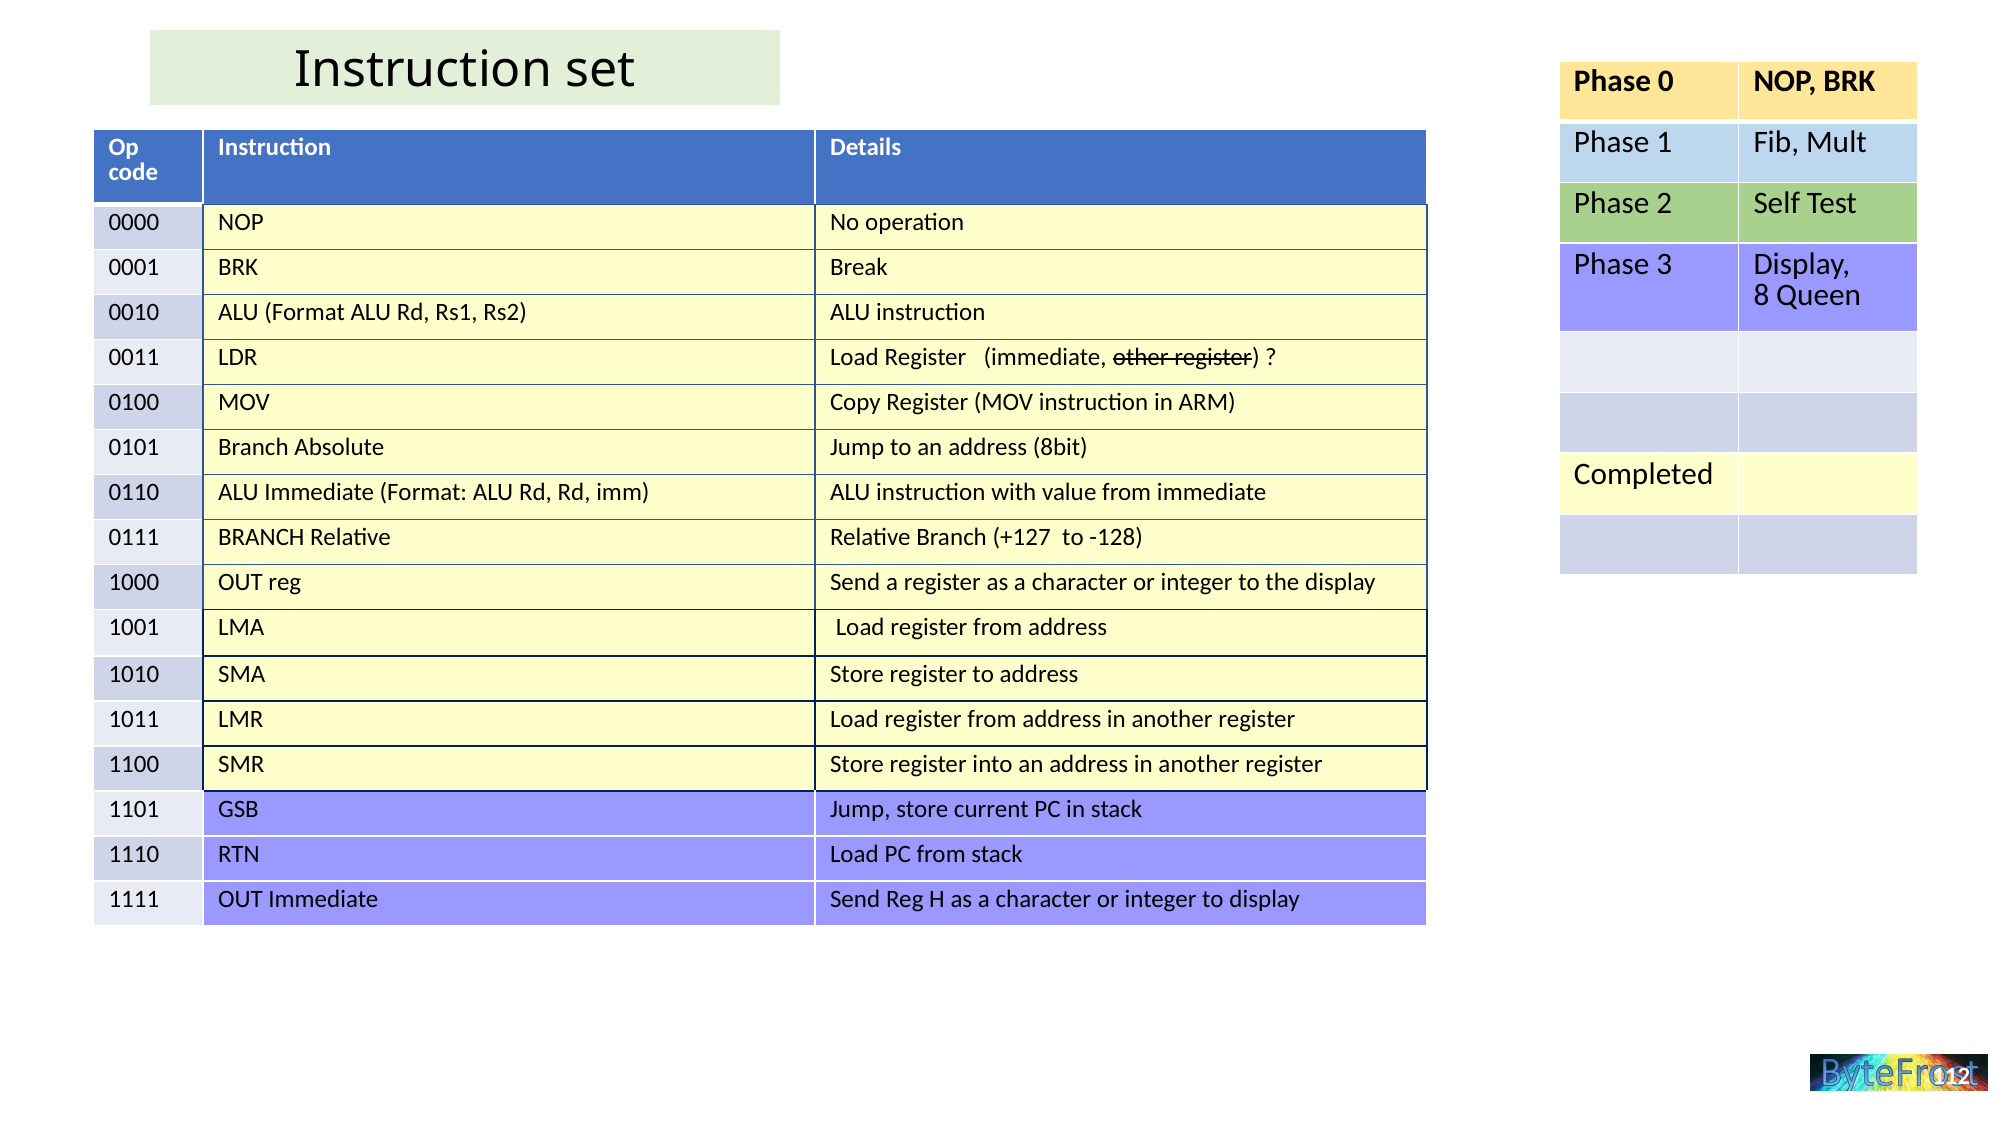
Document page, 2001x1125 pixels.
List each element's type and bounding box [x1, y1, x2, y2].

table_cell [816, 837, 1426, 880]
table_cell [204, 475, 814, 519]
table_cell [94, 610, 202, 655]
table_cell [94, 792, 202, 835]
text_box [1535, 1044, 1986, 1105]
table_cell [1560, 183, 1738, 242]
table_cell [816, 792, 1426, 835]
table_cell [94, 520, 202, 564]
table_cell [816, 610, 1426, 655]
table_cell [204, 385, 814, 429]
table_cell [204, 205, 814, 249]
table_cell [1739, 124, 1917, 182]
table_cell [94, 250, 202, 294]
table_cell [204, 565, 814, 609]
table_cell [94, 385, 202, 429]
table_cell [816, 520, 1426, 564]
table_cell [94, 295, 202, 339]
table_cell [816, 475, 1426, 519]
table_cell [204, 792, 814, 835]
table_cell [204, 747, 814, 790]
table_cell [1560, 244, 1738, 331]
table_cell [204, 295, 814, 339]
table_cell [204, 340, 814, 384]
table_cell [816, 565, 1426, 609]
table_cell [1560, 124, 1738, 182]
table_header [1739, 62, 1917, 119]
table_cell [816, 702, 1426, 745]
table_cell [1560, 454, 1738, 513]
table_cell [204, 430, 814, 474]
table_cell [94, 702, 202, 745]
table_cell [94, 475, 202, 519]
table_cell [1560, 332, 1738, 392]
table_cell [1739, 332, 1917, 392]
table_cell [94, 657, 202, 700]
table_cell [94, 747, 202, 790]
table_cell [1739, 244, 1917, 331]
table_cell [816, 340, 1426, 384]
table_cell [1560, 393, 1738, 452]
table_cell [816, 882, 1426, 925]
table_cell [94, 837, 202, 880]
table_cell [816, 747, 1426, 790]
table_cell [94, 340, 202, 384]
table_cell [1739, 393, 1917, 452]
table_header [1560, 62, 1738, 119]
table_cell [204, 610, 814, 655]
title [150, 29, 780, 105]
table_cell [204, 837, 814, 880]
table_cell [816, 205, 1426, 249]
table_cell [94, 430, 202, 474]
table_cell [204, 520, 814, 564]
table_cell [94, 207, 202, 249]
table_cell [94, 882, 202, 925]
table_cell [94, 565, 202, 609]
picture [1810, 1054, 1988, 1091]
table_header [94, 130, 202, 202]
table_cell [1739, 454, 1917, 513]
table_cell [204, 250, 814, 294]
table_cell [816, 657, 1426, 700]
table_cell [816, 250, 1426, 294]
table_cell [204, 702, 814, 745]
table_cell [1560, 515, 1738, 574]
table_header [816, 130, 1426, 204]
table_cell [204, 882, 814, 925]
table_cell [1739, 183, 1917, 242]
table_cell [1739, 515, 1917, 574]
table_header [204, 130, 814, 204]
table_cell [816, 295, 1426, 339]
table_cell [204, 657, 814, 700]
table_cell [816, 385, 1426, 429]
table_cell [816, 430, 1426, 474]
